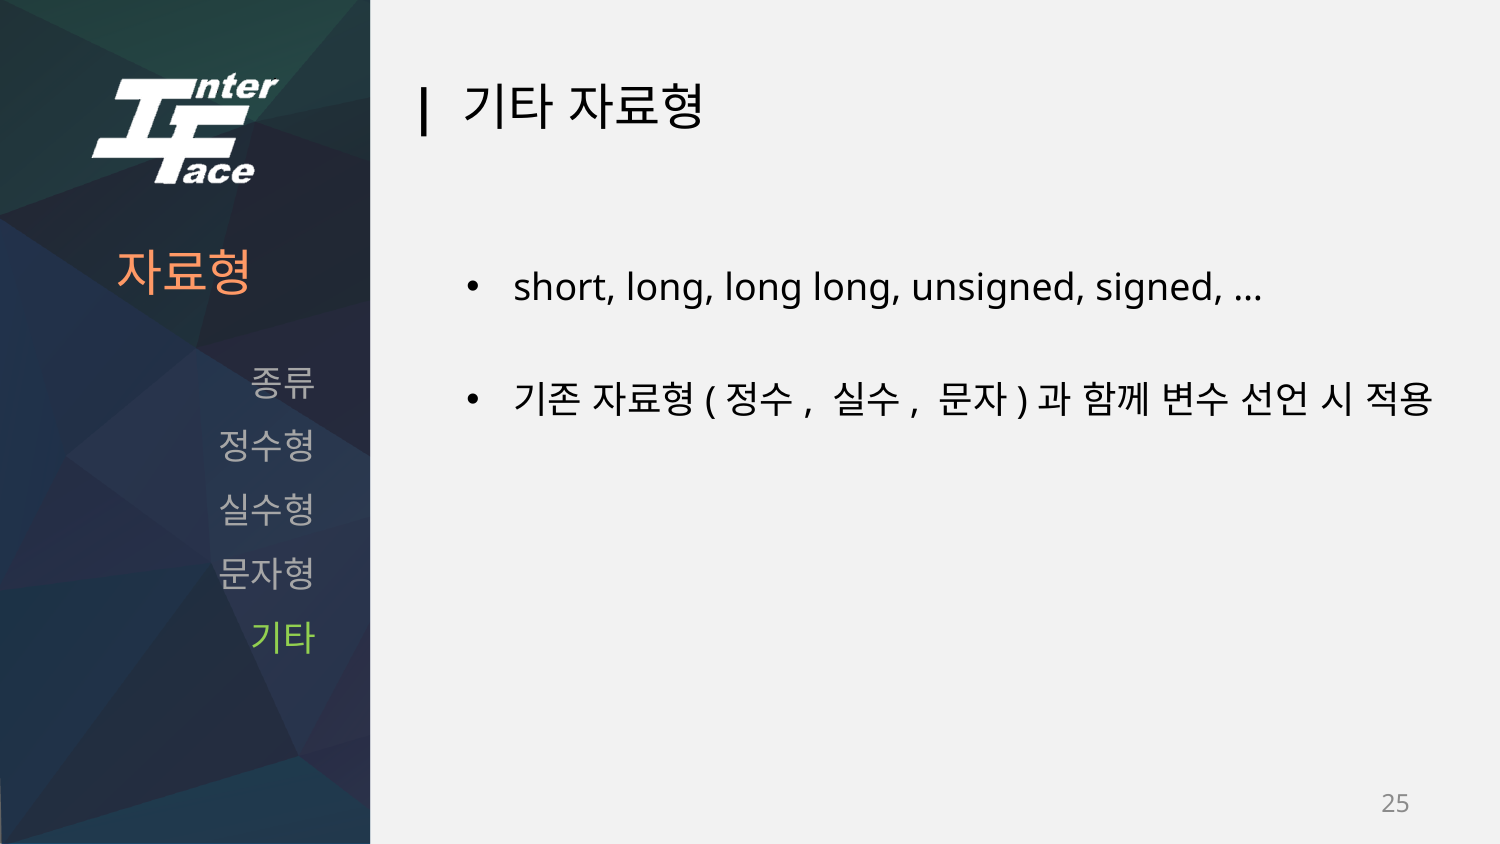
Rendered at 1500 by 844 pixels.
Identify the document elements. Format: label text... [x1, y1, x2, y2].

text_box short, long, long long, unsigned, signed, … 기존 자료형(정수, 실수, 문자)과 함께 변수 선언 시 적용 [451, 233, 1461, 429]
slide_number 25 [1074, 782, 1425, 827]
picture [0, 0, 371, 844]
text_box | 기타 자료형 [395, 68, 939, 143]
